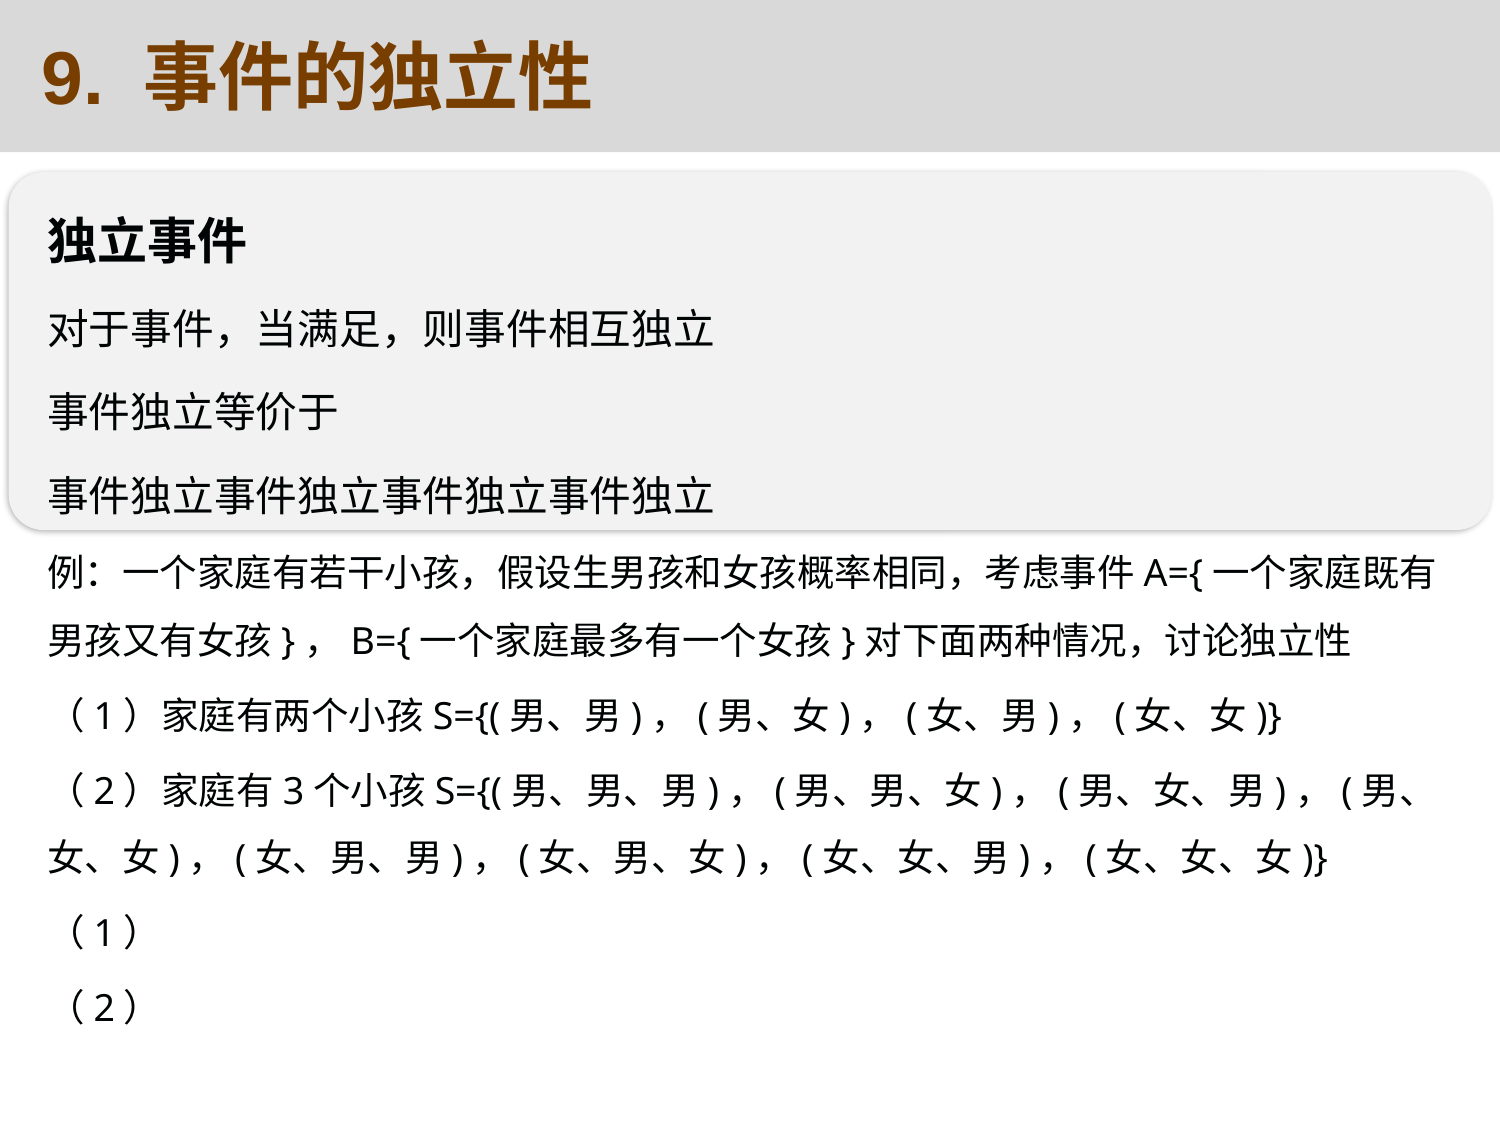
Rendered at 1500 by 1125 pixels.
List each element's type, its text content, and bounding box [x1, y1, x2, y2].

text_box [7, 171, 1493, 531]
text_box 9. 事件的独立性 [27, 22, 608, 127]
text_box [0, 0, 1500, 154]
